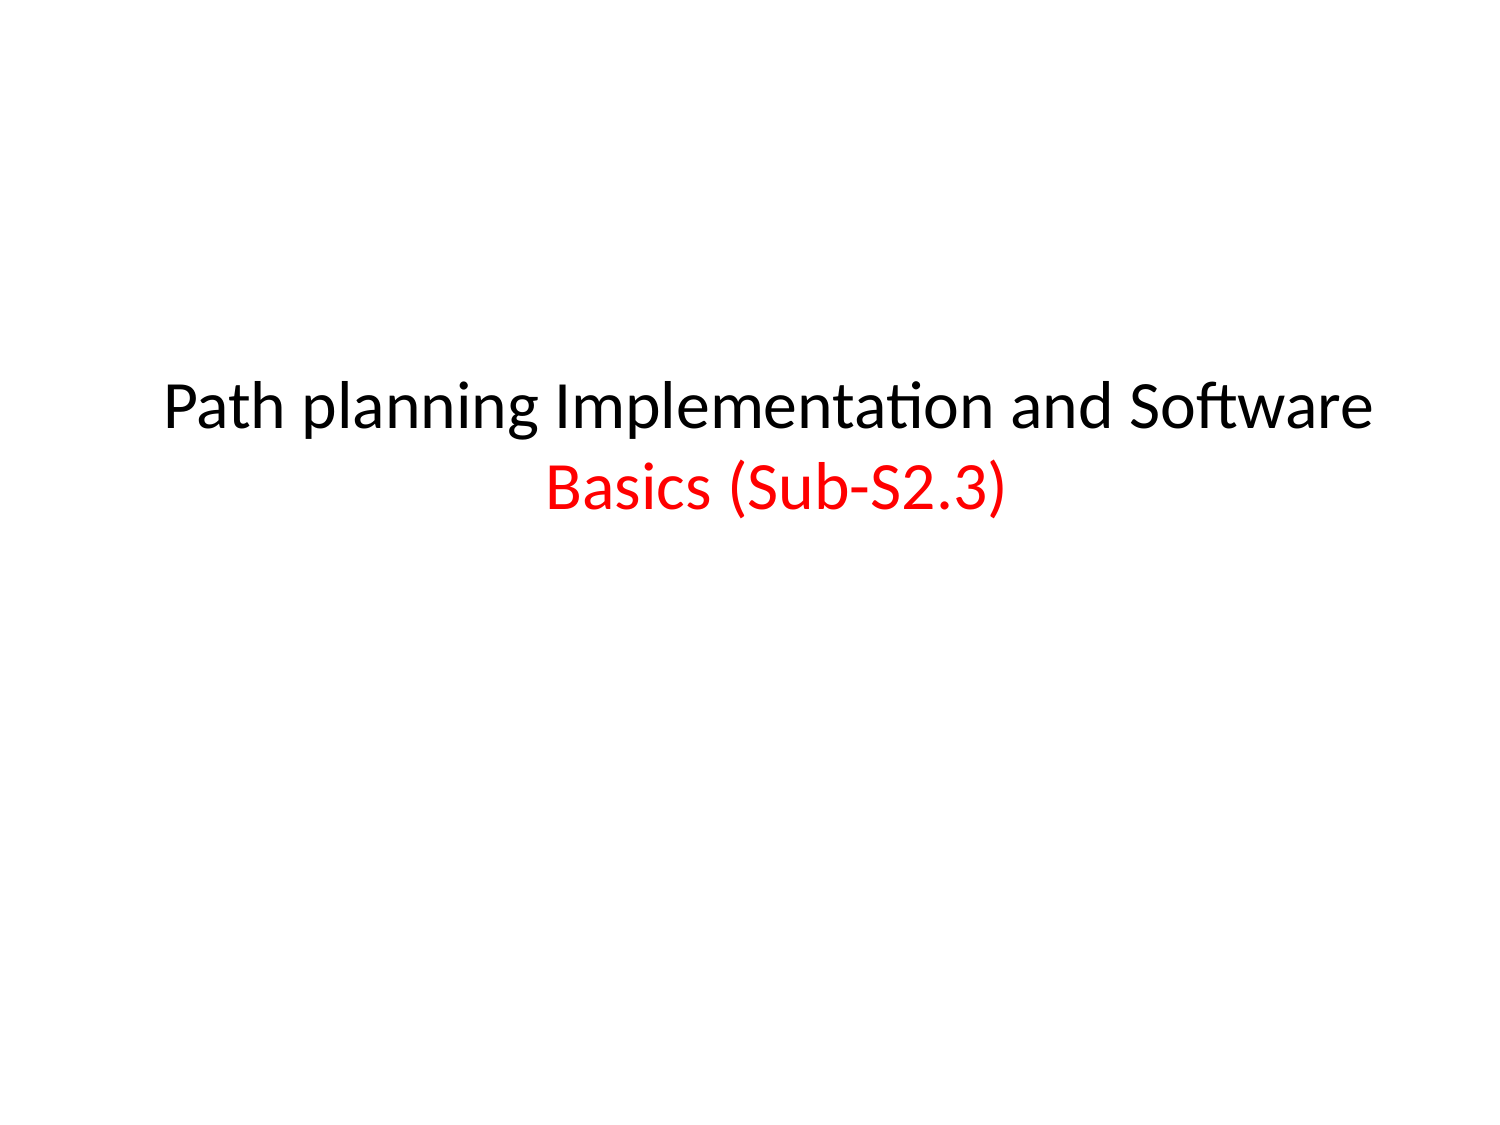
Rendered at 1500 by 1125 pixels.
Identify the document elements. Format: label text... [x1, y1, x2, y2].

text_box Path planning Implementation and Software Basics (Sub-S2.3) [139, 321, 1415, 563]
